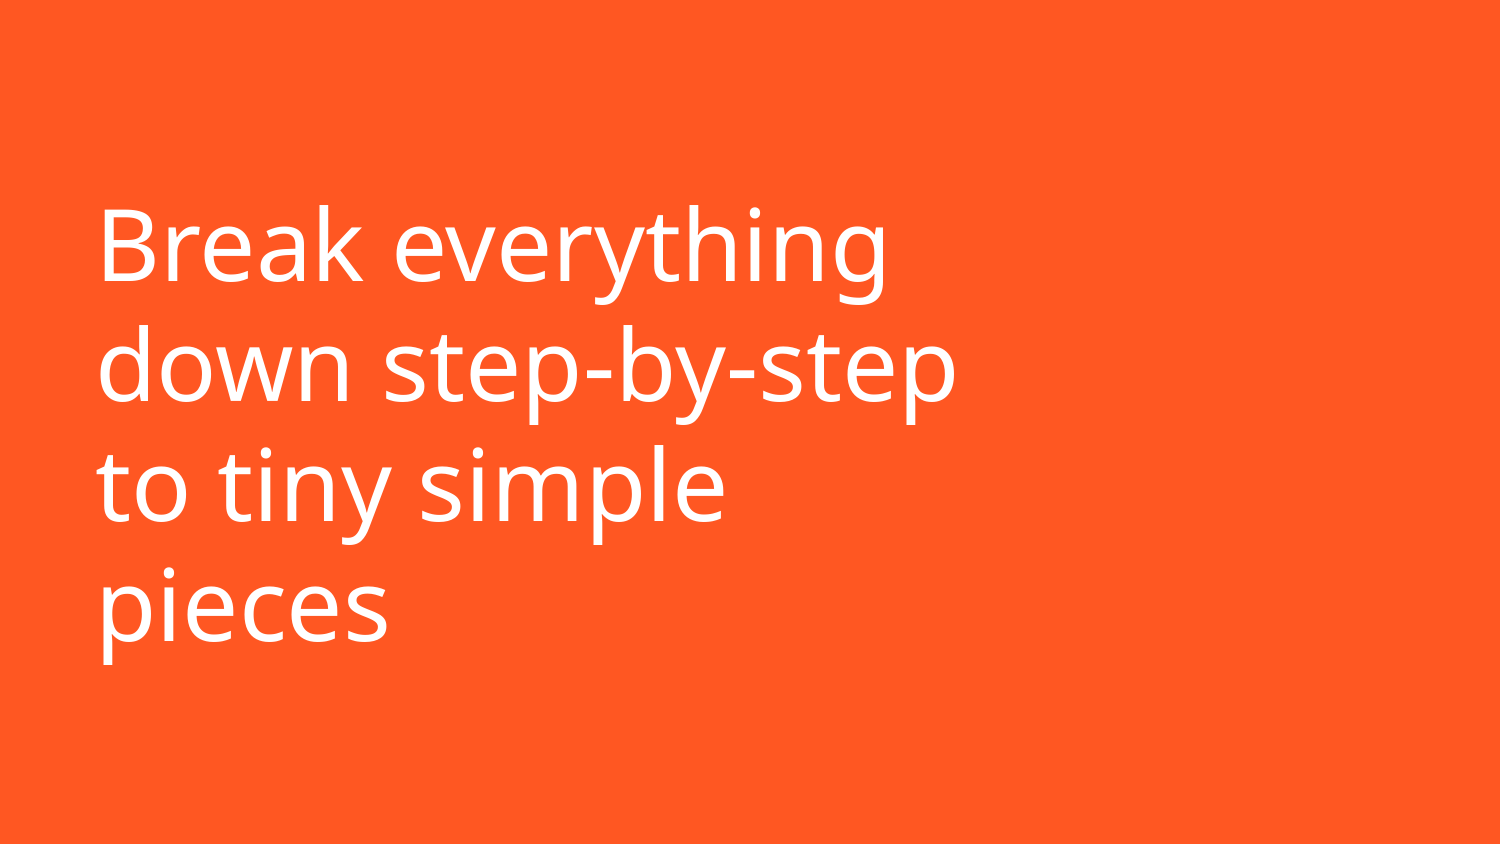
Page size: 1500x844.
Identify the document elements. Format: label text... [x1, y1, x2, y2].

title Break everything down step-by-step to tiny simple pieces [80, 86, 1013, 758]
